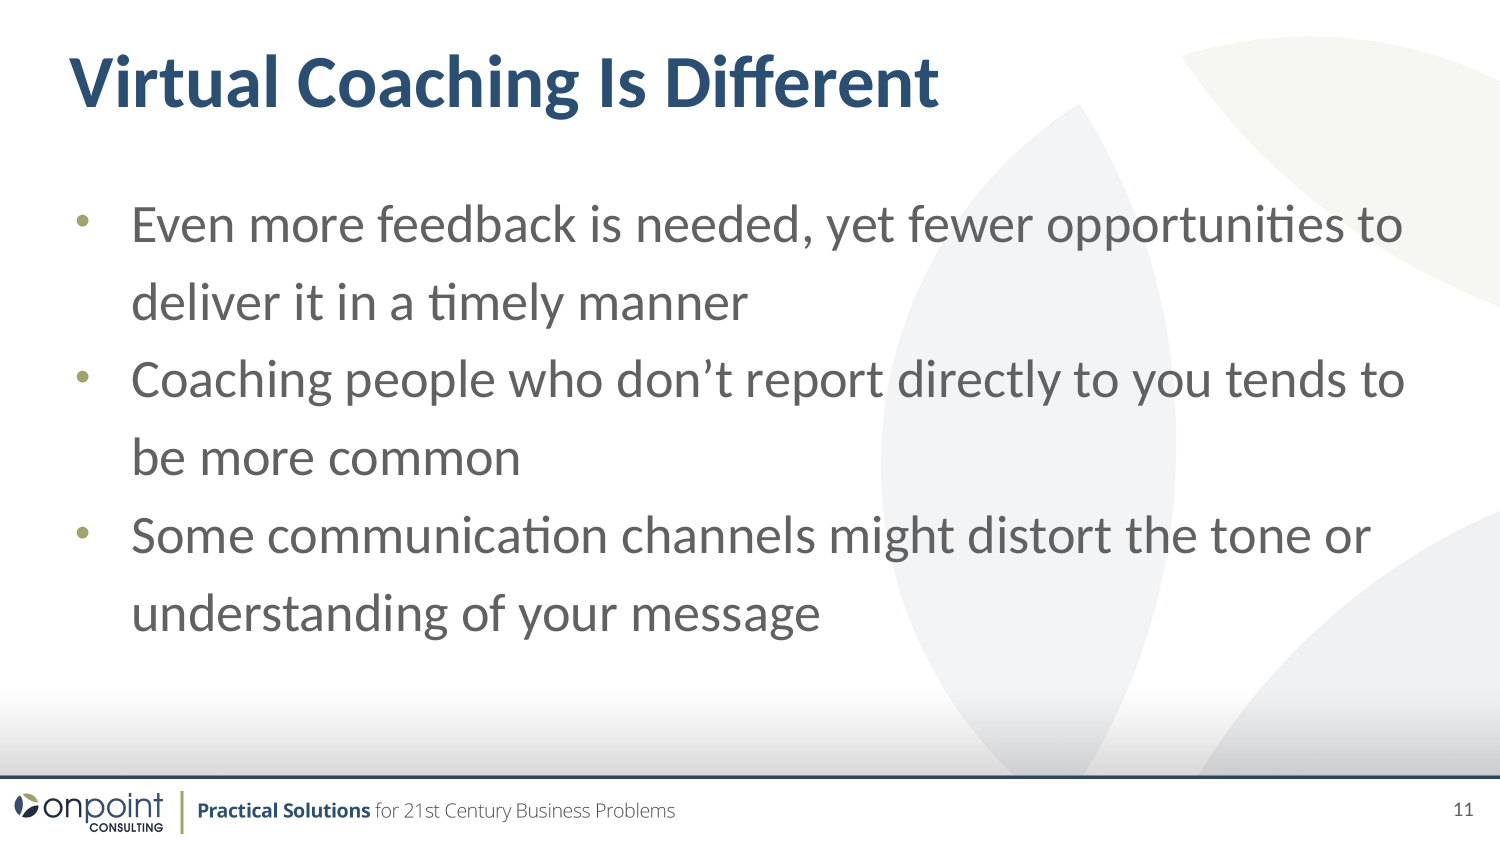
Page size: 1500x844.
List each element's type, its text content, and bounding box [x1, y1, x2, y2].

text_box Virtual Coaching Is Different [55, 25, 1160, 131]
picture [0, 0, 1500, 844]
text_box 11 [1411, 788, 1489, 829]
text_box Even more feedback is needed, yet fewer opportunities to deliver it in a timely manner Coaching people who don’t report directly to you tends to be more common Some communication channels might distort the tone or understanding of your message [60, 167, 1430, 650]
